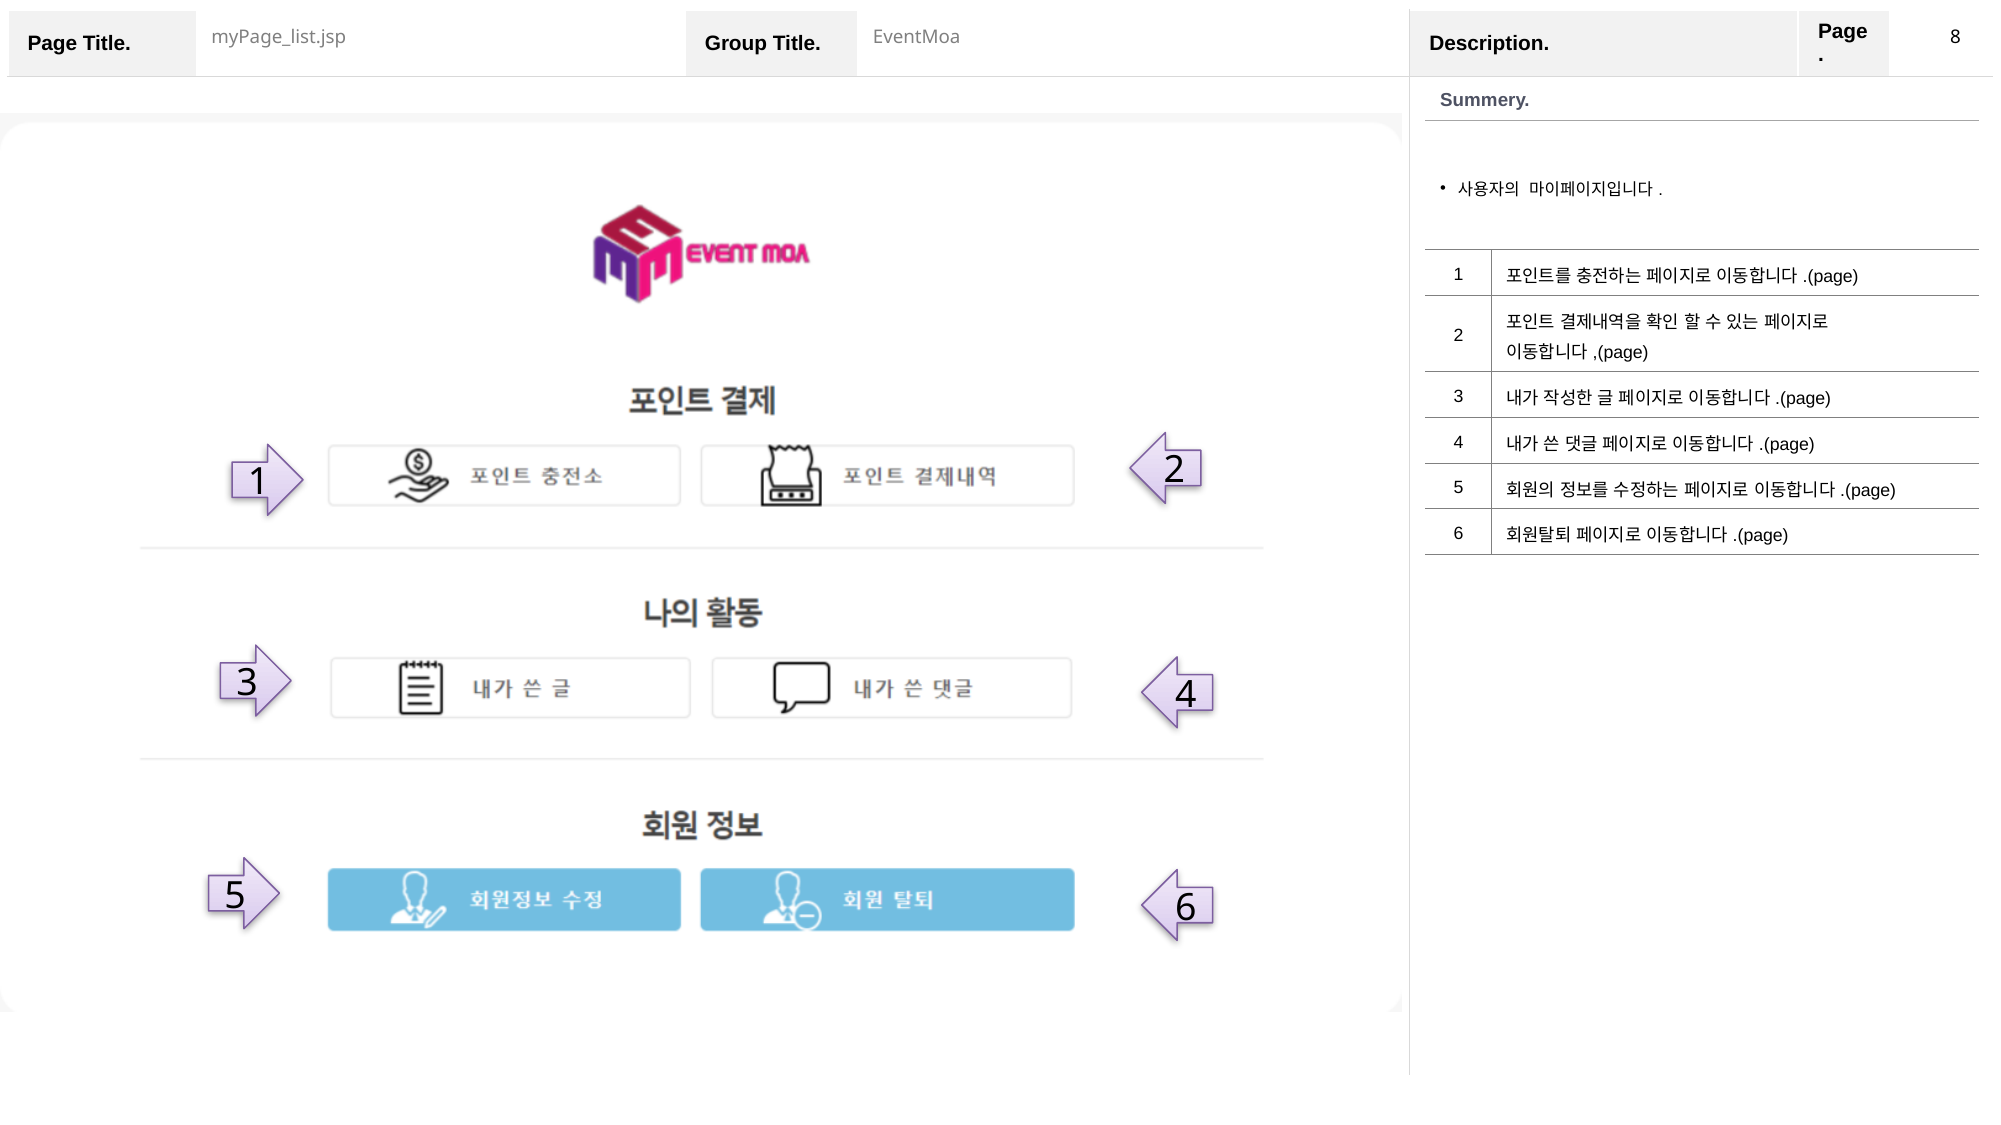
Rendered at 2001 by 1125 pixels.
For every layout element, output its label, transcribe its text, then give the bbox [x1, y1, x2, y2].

picture [0, 112, 1402, 1013]
list myPage_list.jsp [196, 18, 684, 55]
list EventMoa [858, 18, 1405, 55]
table_header Summery. [1425, 78, 1979, 120]
text_box 8 [1935, 17, 1976, 55]
table_cell 3 [1425, 372, 1491, 417]
table_cell 사용자의 마이페이지입니다. [1425, 121, 1979, 249]
table_cell 5 [1425, 464, 1491, 508]
table_cell 포인트 결제내역을 확인 할 수 있는 페이지로 이동합니다,(page) [1492, 296, 1979, 371]
table_cell 회원의 정보를 수정하는 페이지로 이동합니다.(page) [1492, 464, 1979, 508]
table_cell 회원탈퇴 페이지로 이동합니다.(page) [1492, 509, 1979, 554]
table_cell 6 [1425, 509, 1491, 554]
table_cell 1 [1425, 250, 1491, 295]
table_cell 내가 쓴 댓글 페이지로 이동합니다.(page) [1492, 418, 1979, 463]
table_cell 2 [1425, 296, 1491, 371]
table_cell 4 [1425, 418, 1491, 463]
table_cell 포인트를 충전하는 페이지로 이동합니다.(page) [1492, 250, 1979, 295]
table_cell 내가 작성한 글 페이지로 이동합니다.(page) [1492, 372, 1979, 417]
